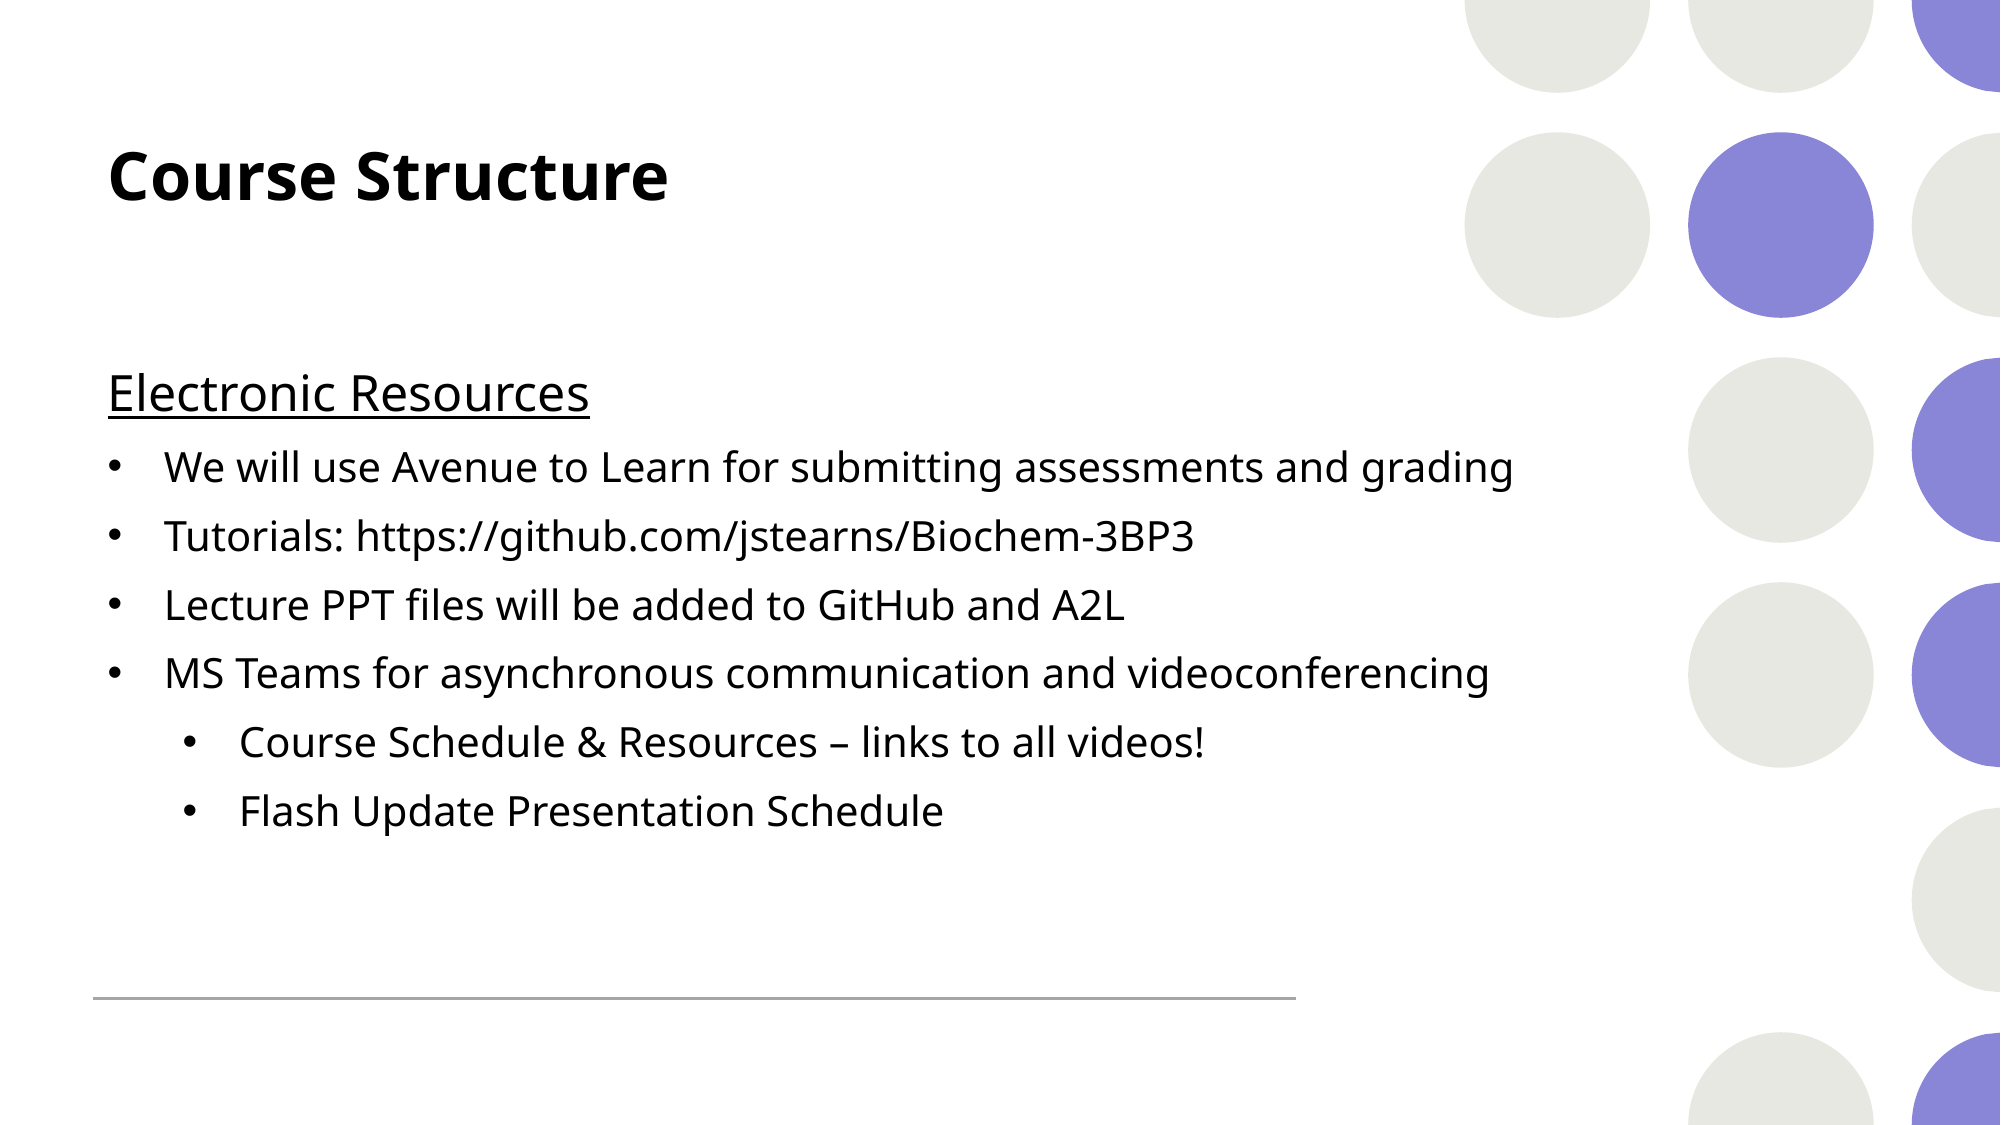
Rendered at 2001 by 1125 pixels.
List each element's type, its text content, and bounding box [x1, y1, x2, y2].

list Electronic Resources We will use Avenue to Learn for submitting assessments and grading Tutorials: https://github.com/jstearns/Biochem-3BP3 Lecture PPT files will be added to GitHub and A2L MS Teams for asynchronous communication and videoconferencing Course Schedule & Resources – links to all videos! Flash Update Presentation Schedule [92, 354, 1772, 946]
title Course Structure [92, 126, 1297, 335]
